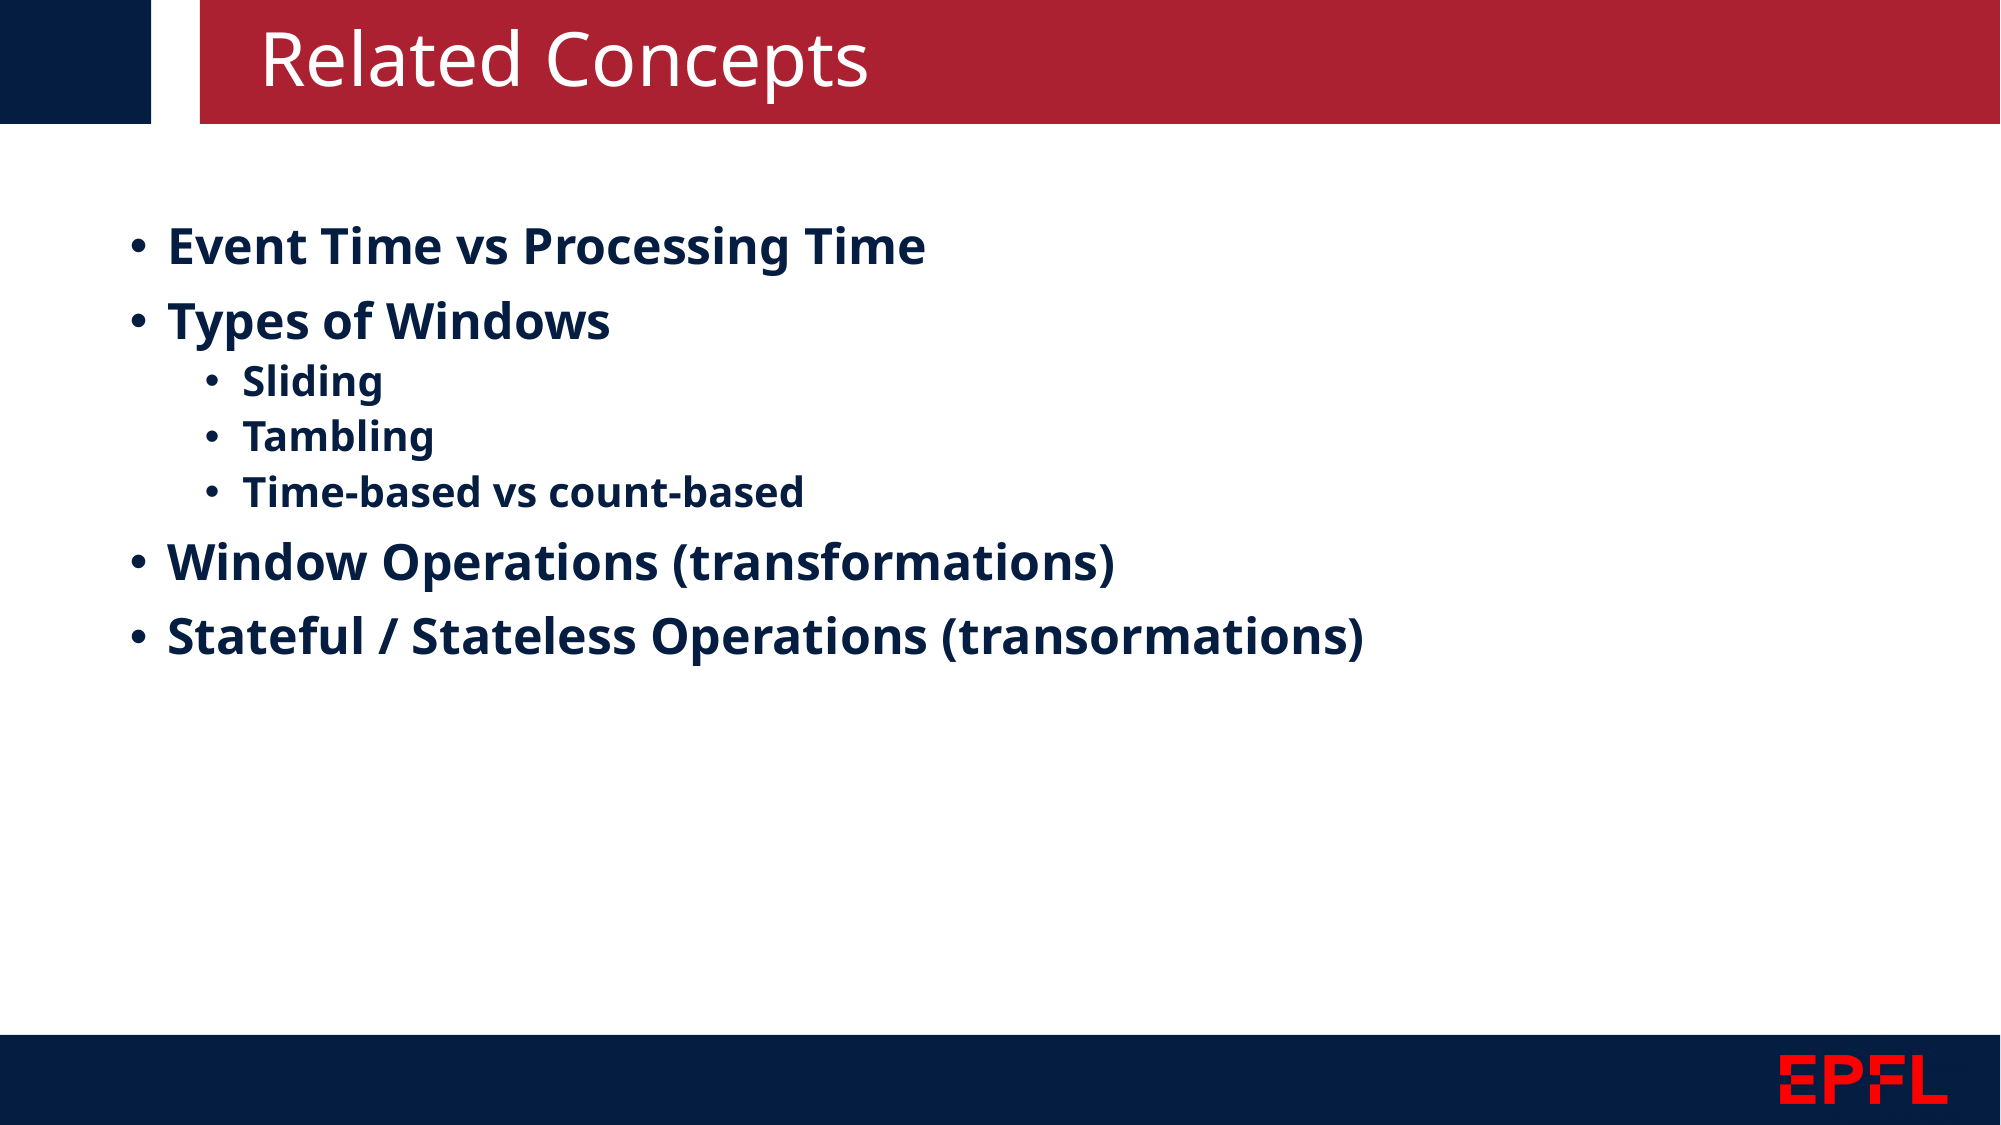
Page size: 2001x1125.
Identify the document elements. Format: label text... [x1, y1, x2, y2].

list Event Time vs Processing Time Types of Windows Sliding Tambling Time-based vs count-based Window Operations (transformations) Stateful / Stateless Operations (transormations) [99, 206, 1647, 1014]
title Related Concepts [200, 0, 2000, 124]
picture [1759, 1034, 1968, 1125]
